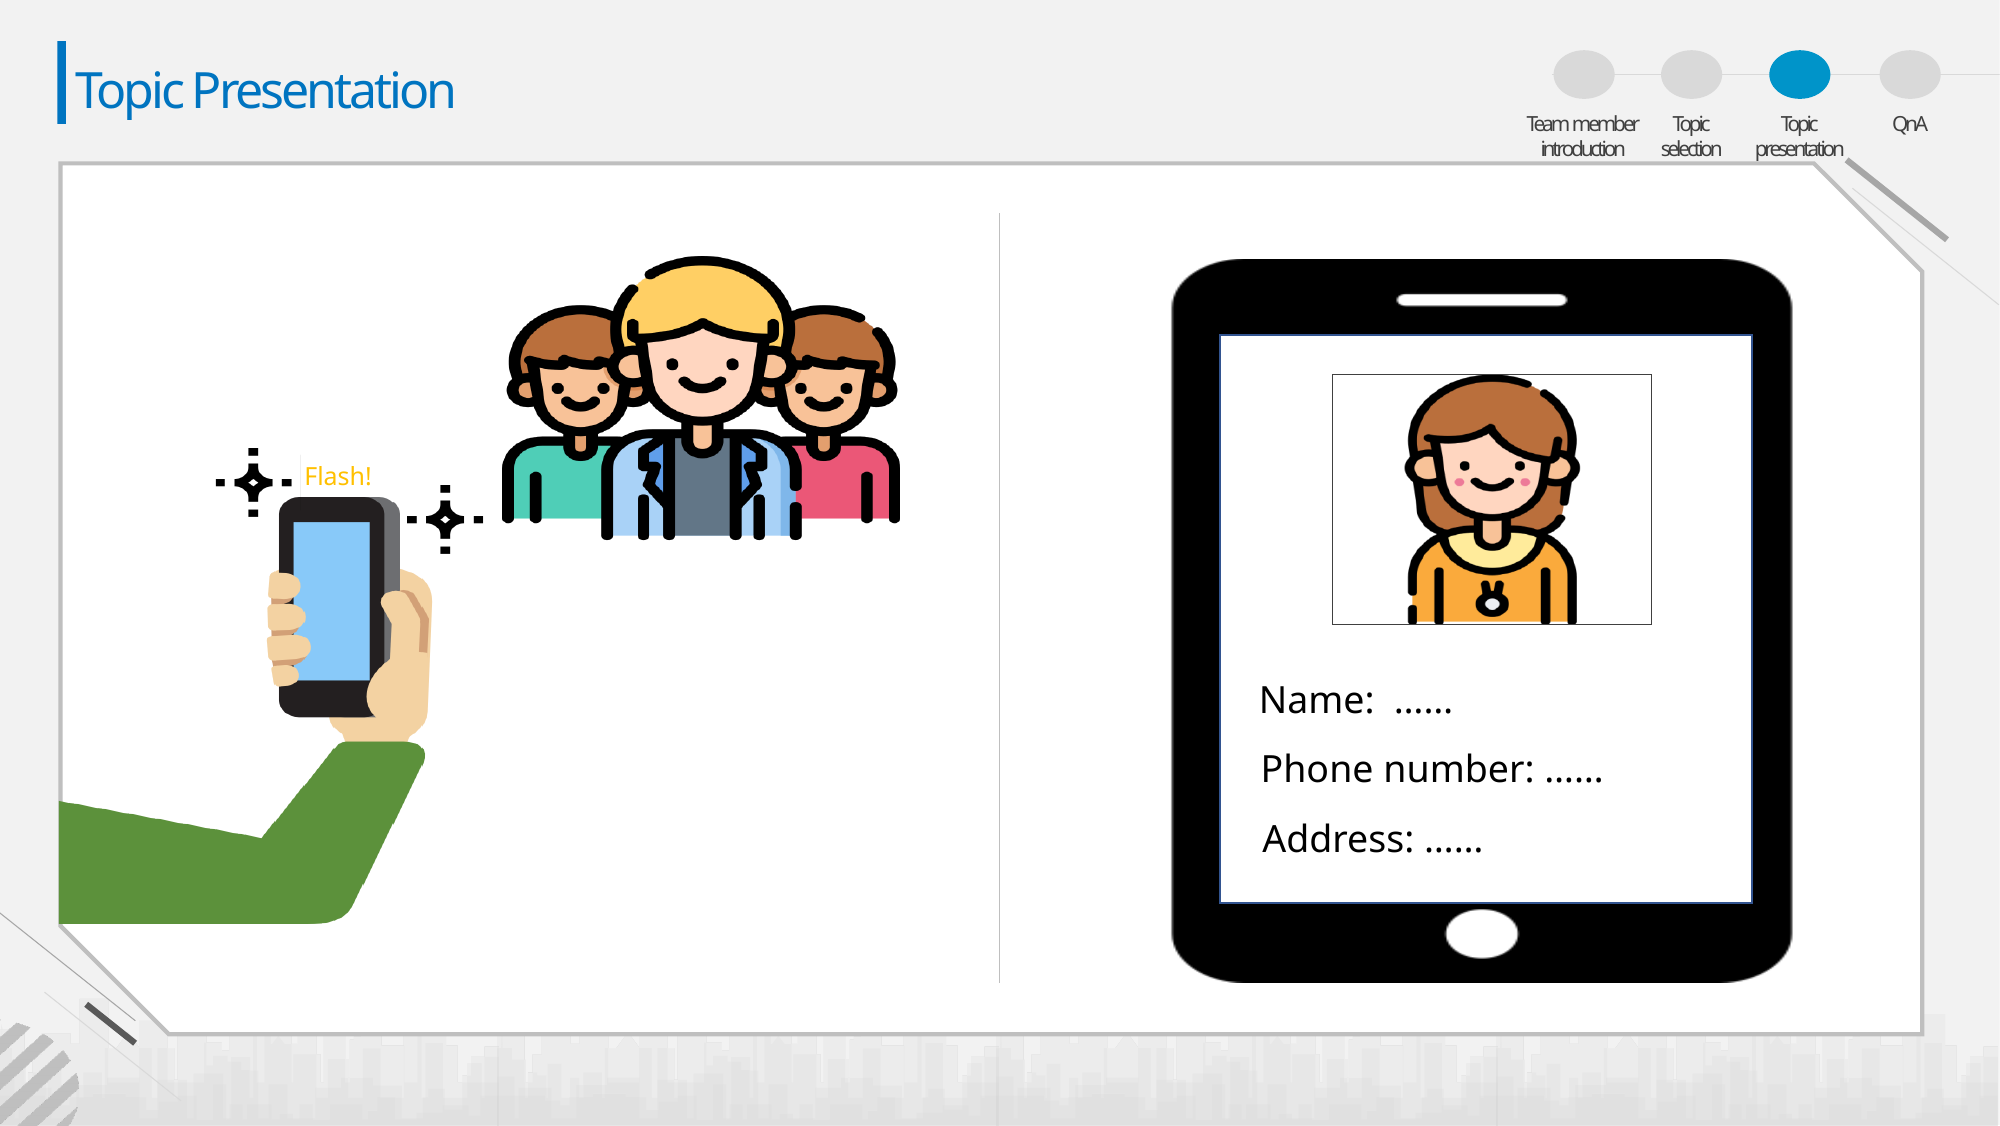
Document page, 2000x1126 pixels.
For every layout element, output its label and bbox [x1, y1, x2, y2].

text_box [57, 41, 465, 128]
picture [0, 989, 1998, 1126]
text_box [0, 448, 511, 924]
text_box [1150, 259, 1821, 983]
picture [501, 239, 900, 556]
text_box [1514, 50, 2000, 169]
